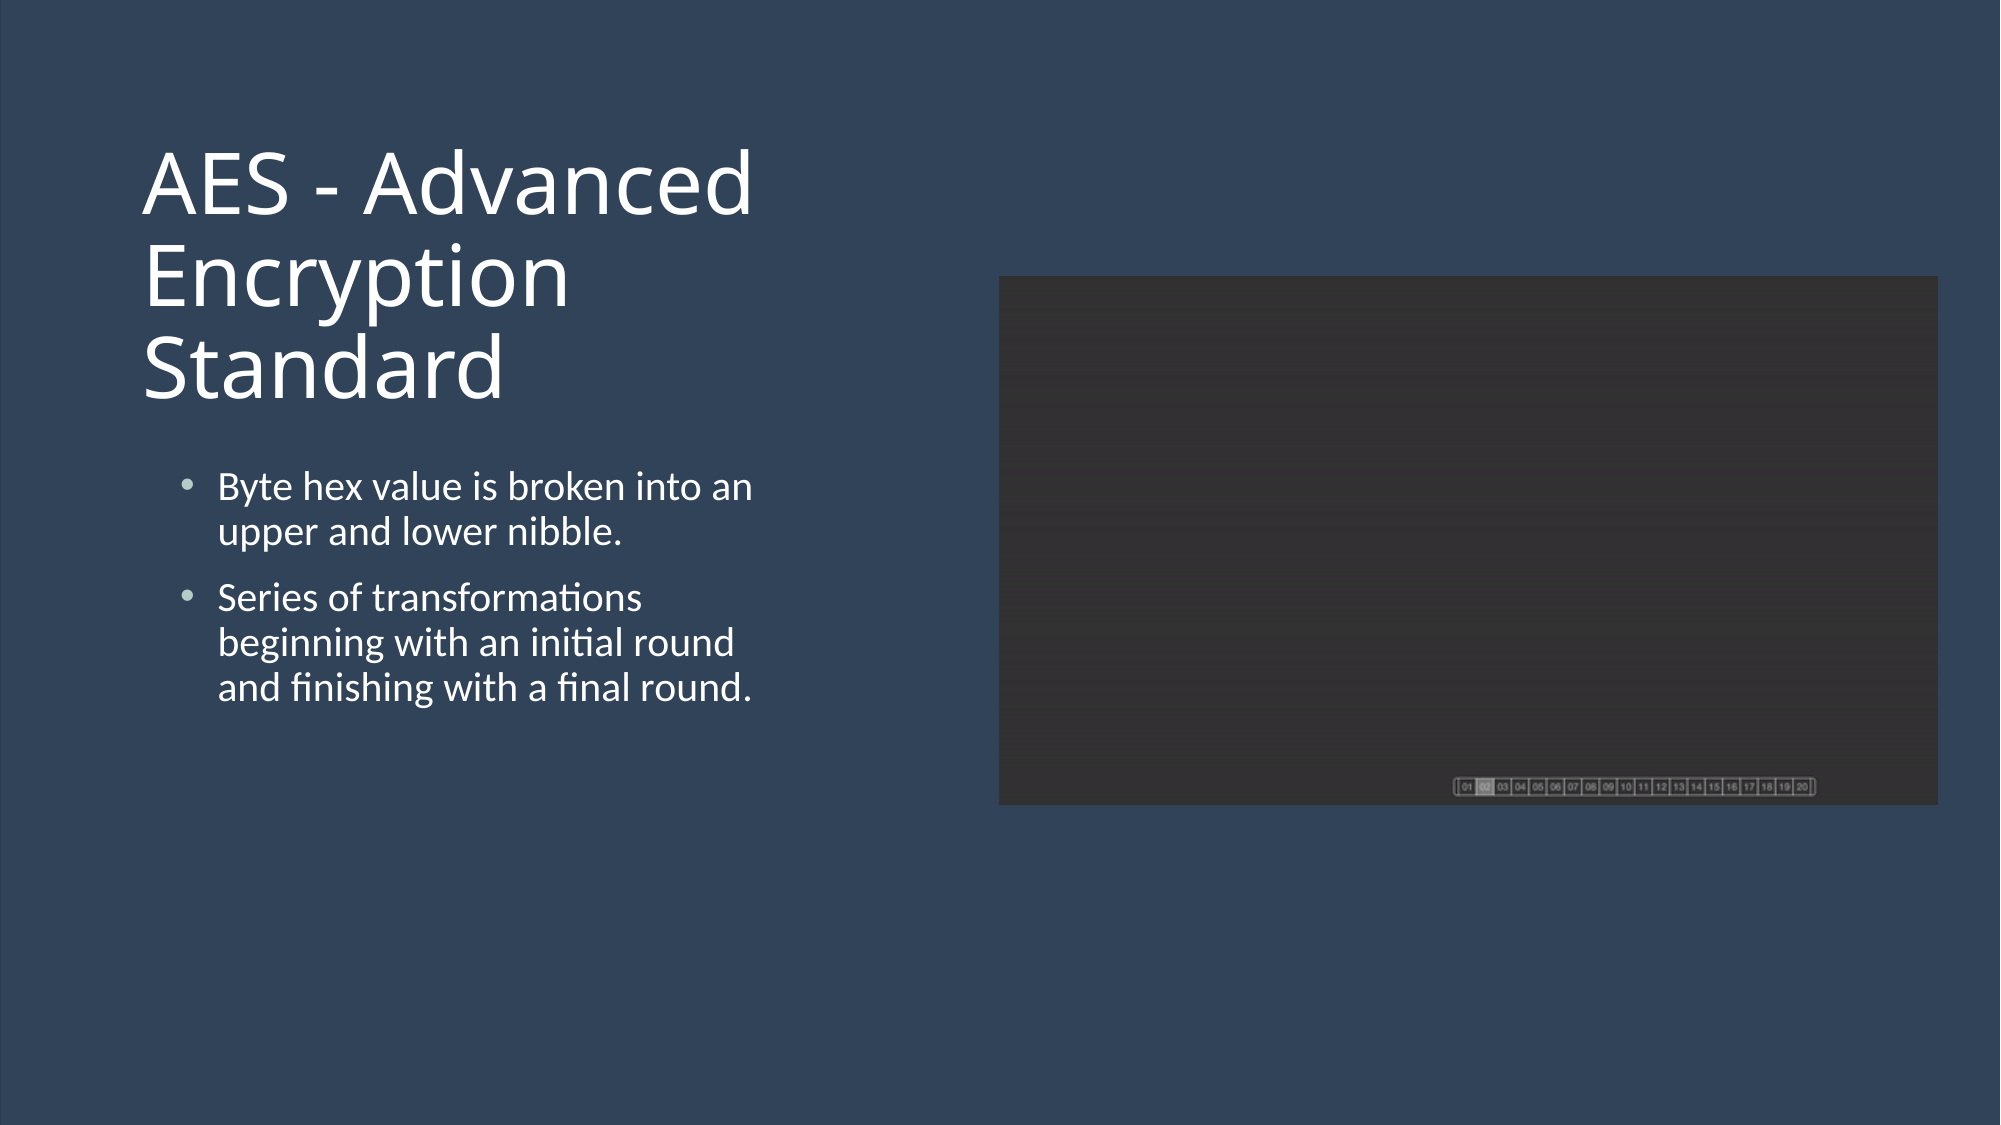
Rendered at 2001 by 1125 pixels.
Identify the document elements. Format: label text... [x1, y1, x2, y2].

list Byte hex value is broken into an upper and lower nibble. Series of transformations beginning with an initial round and finishing with a final round. [127, 457, 776, 1014]
title AES - Advanced Encryption Standard [127, 127, 776, 425]
picture [999, 276, 1938, 805]
